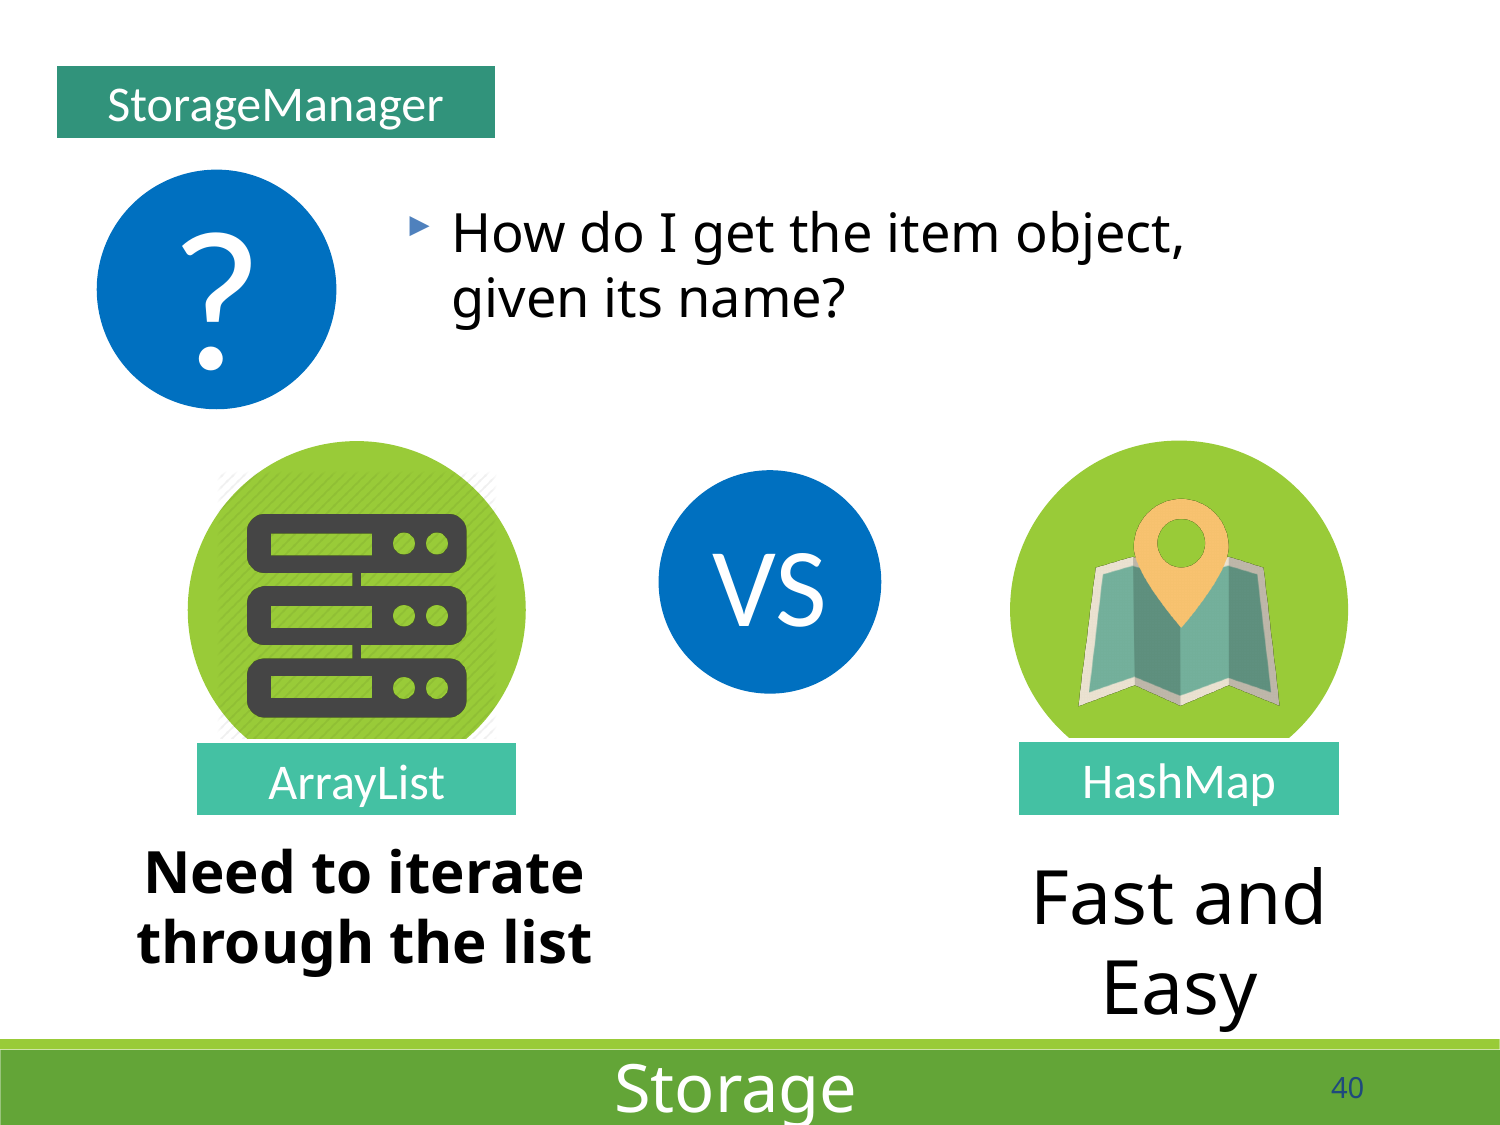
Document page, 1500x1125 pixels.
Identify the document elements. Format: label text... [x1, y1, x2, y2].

text_box [265, 439, 448, 466]
text_box Storage [417, 1037, 1055, 1125]
text_box [1008, 439, 1350, 738]
text_box ArrayList [193, 739, 521, 819]
text_box VS [657, 468, 883, 695]
picture [216, 469, 498, 751]
text_box How do I get the item object, given its name? [391, 191, 1332, 348]
picture [1071, 495, 1287, 712]
text_box Fast and Easy [952, 842, 1406, 1038]
text_box ? [95, 168, 338, 411]
text_box [186, 518, 213, 702]
text_box Need to iterate through the list [98, 827, 631, 983]
text_box StorageManager [53, 62, 499, 142]
slide_number 40 [1218, 1059, 1380, 1120]
text_box [506, 528, 528, 693]
text_box HashMap [1015, 738, 1343, 819]
